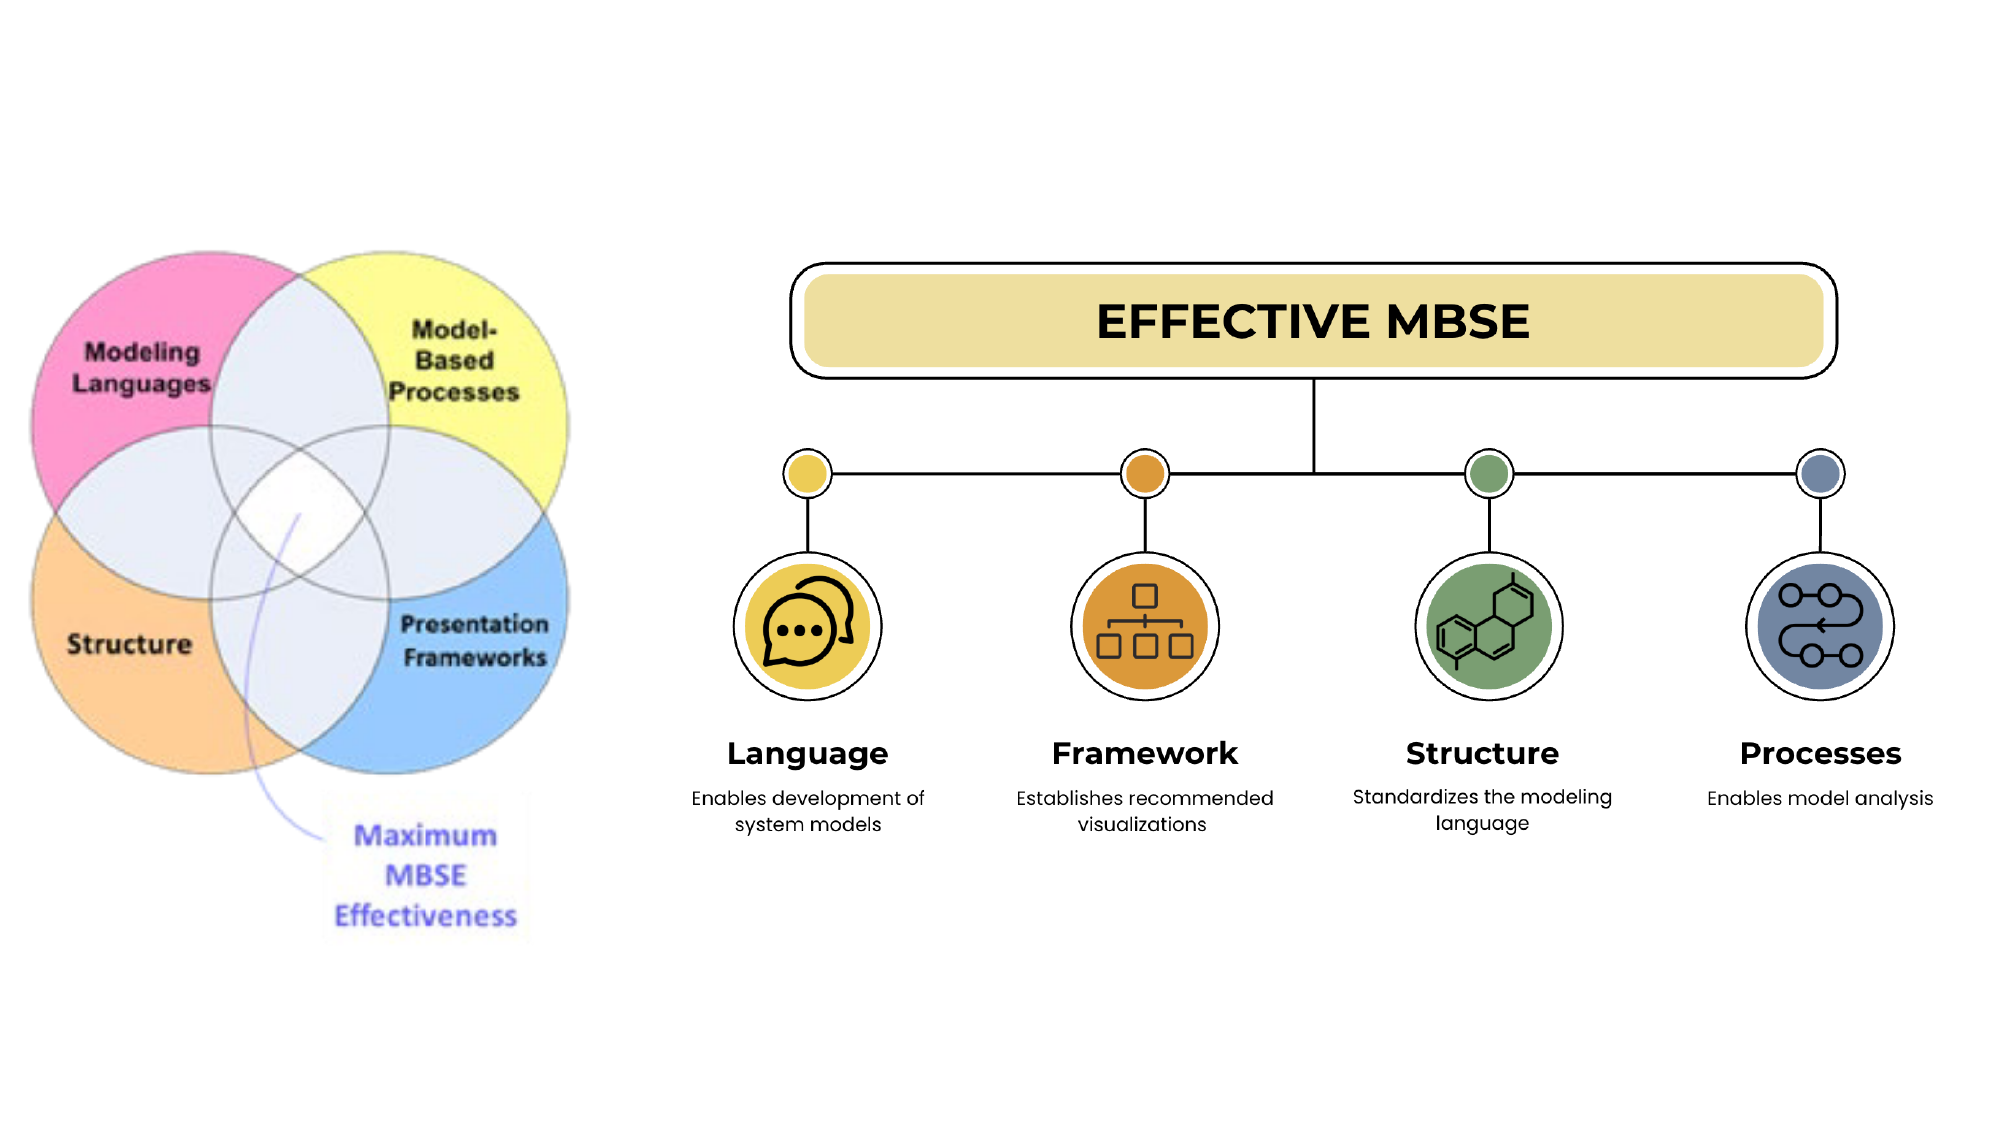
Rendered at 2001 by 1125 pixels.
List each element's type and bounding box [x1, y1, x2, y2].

picture [677, 231, 1961, 852]
picture [0, 237, 629, 962]
